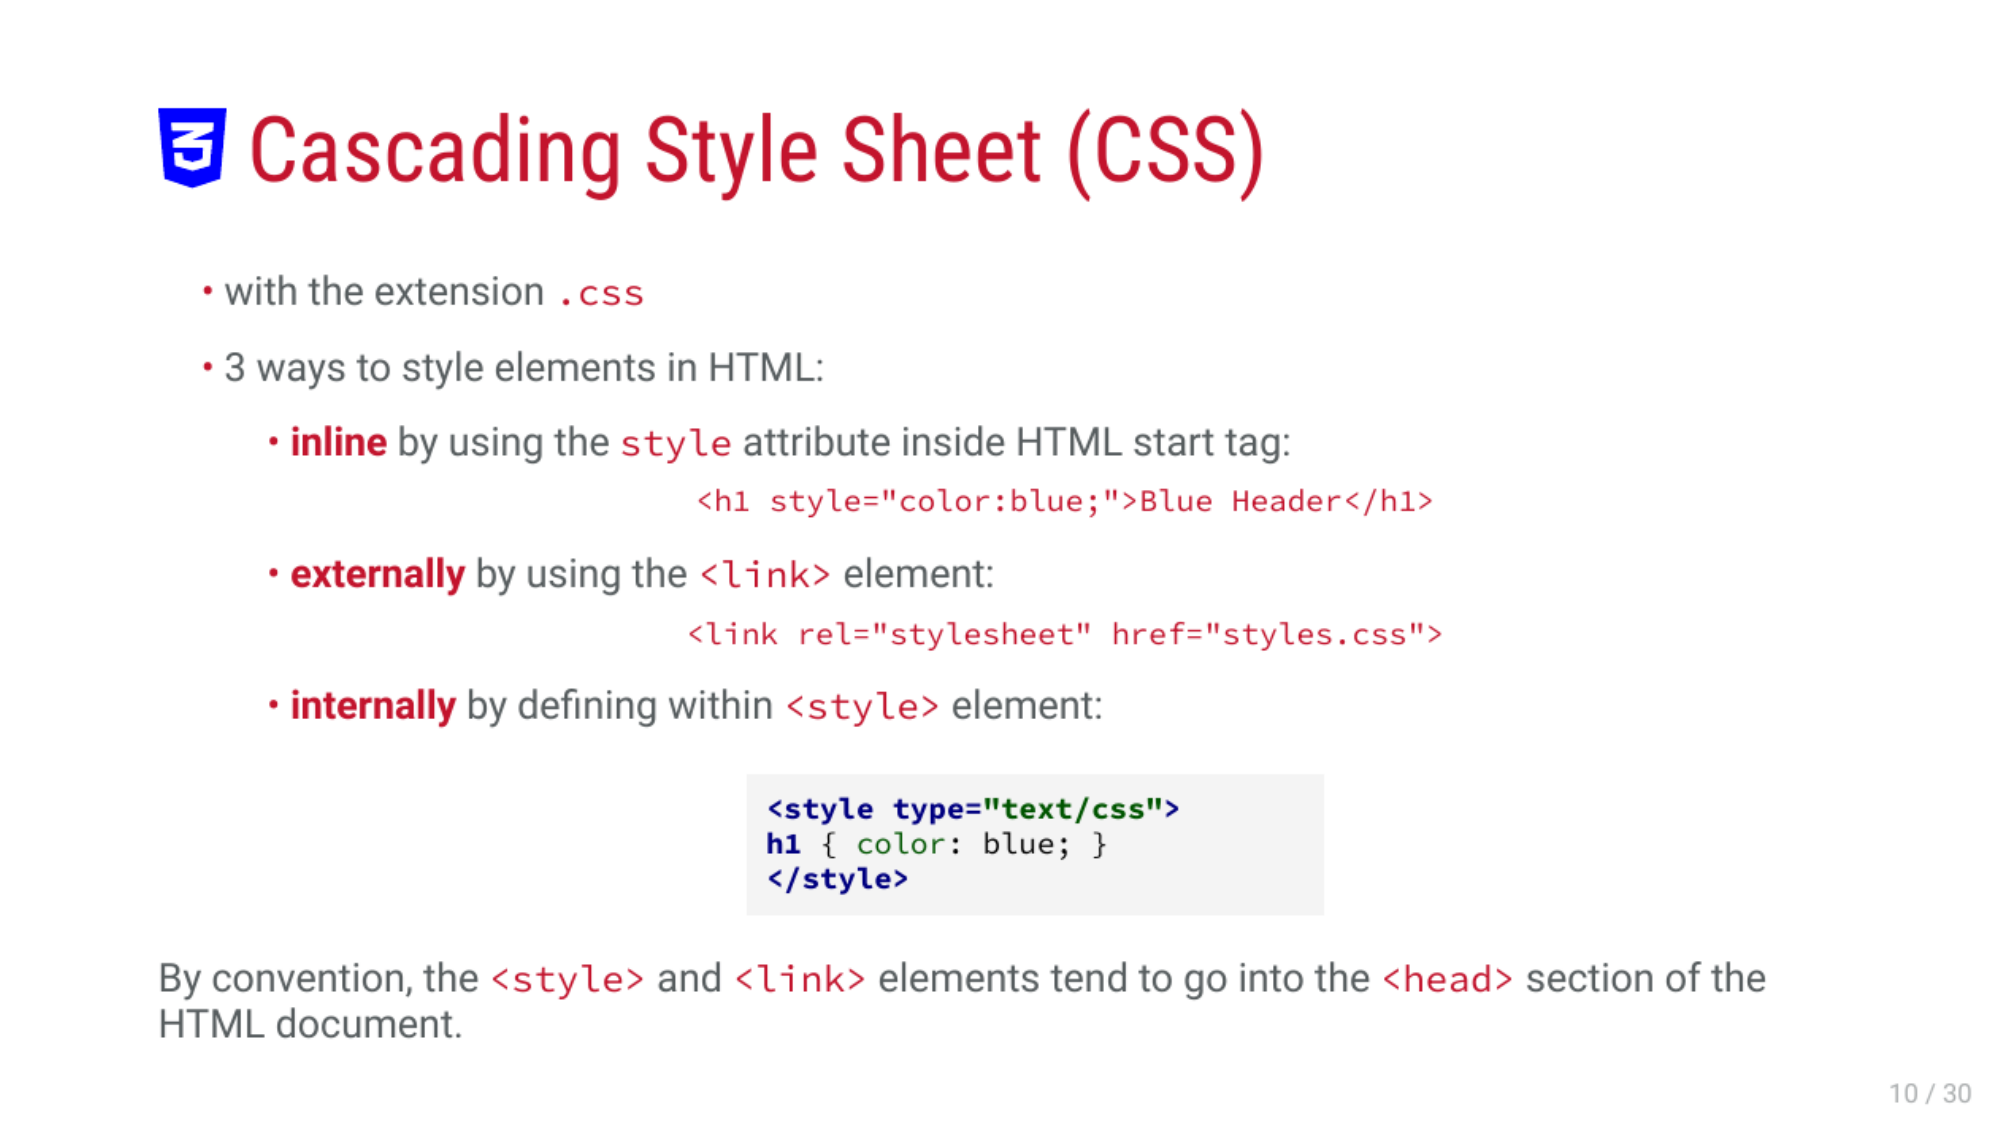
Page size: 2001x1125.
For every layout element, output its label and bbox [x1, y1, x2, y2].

list [0, 0, 2000, 1125]
